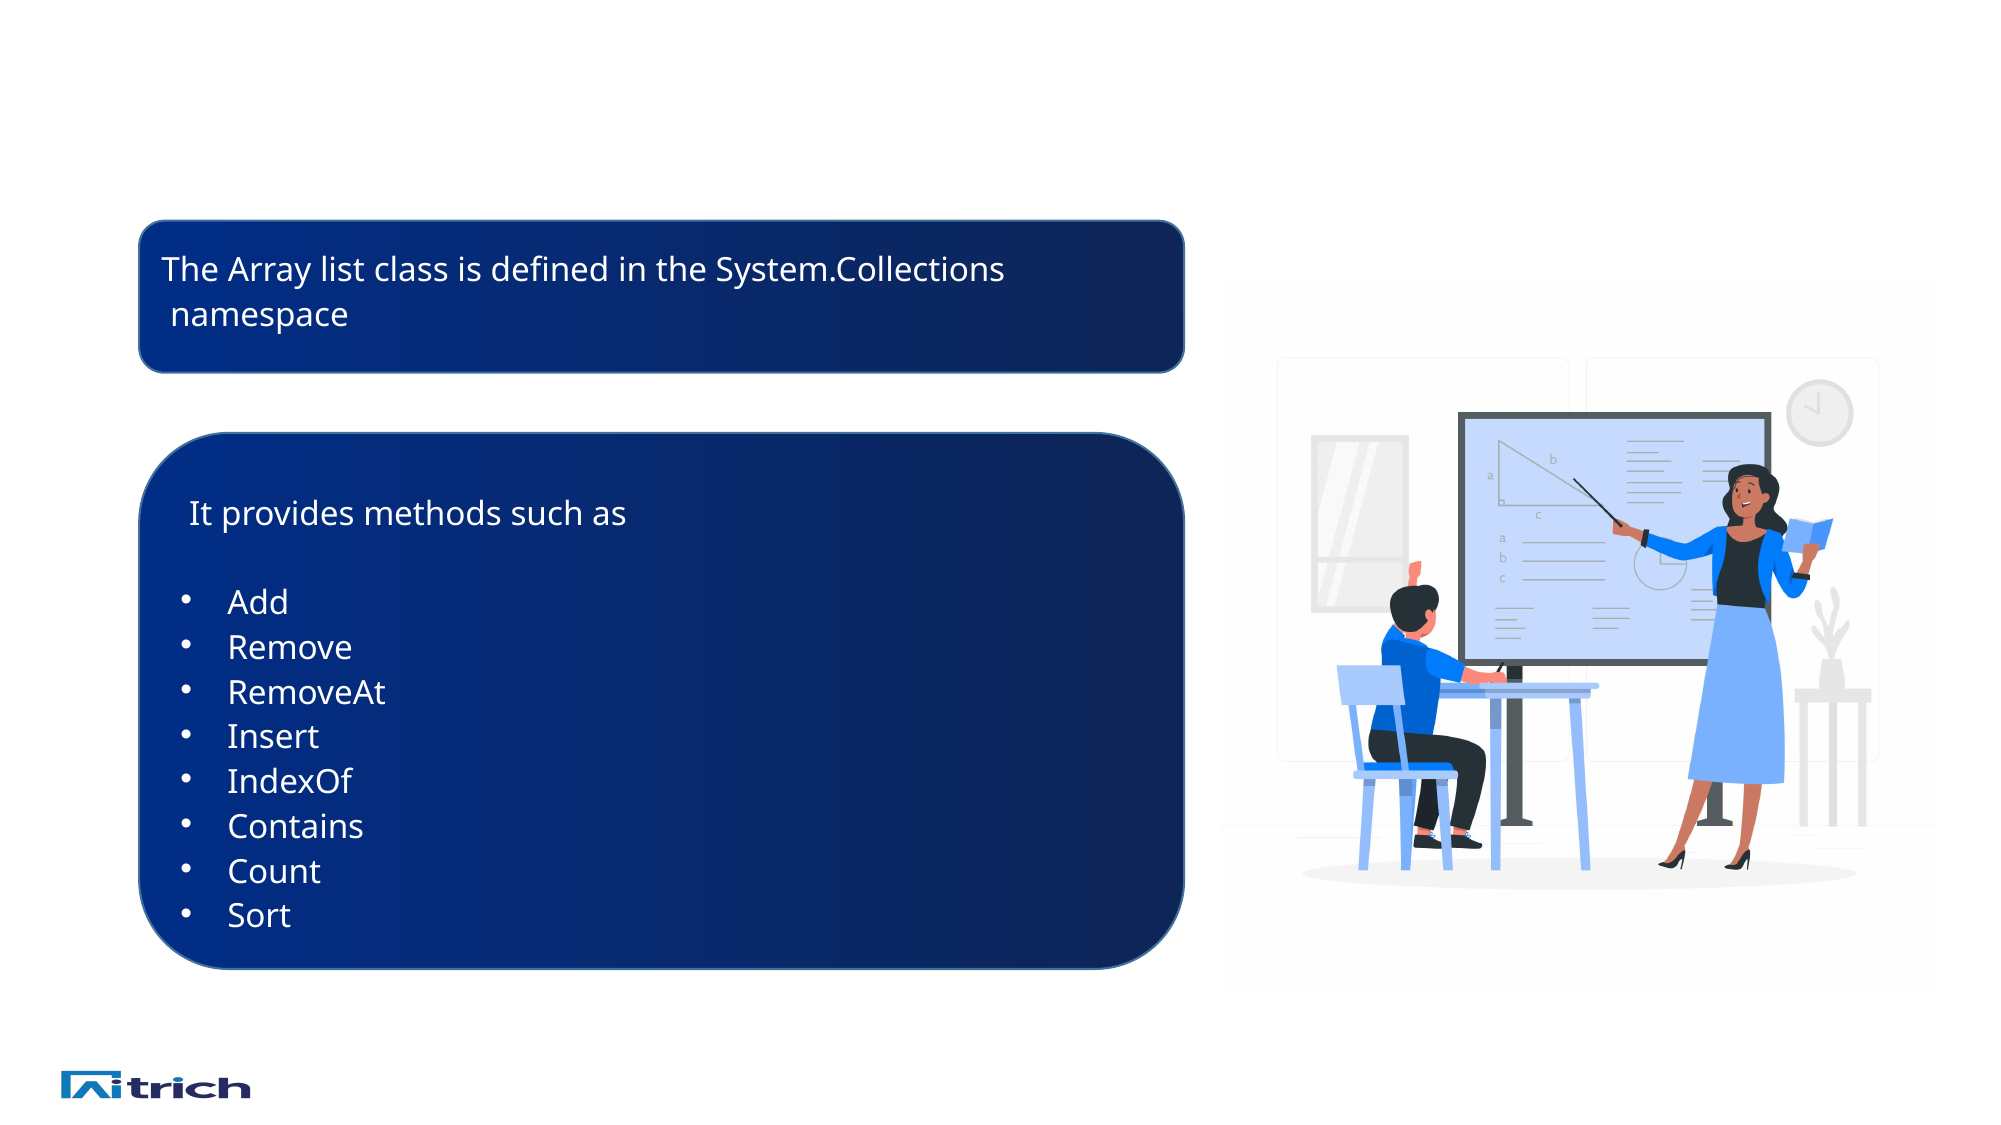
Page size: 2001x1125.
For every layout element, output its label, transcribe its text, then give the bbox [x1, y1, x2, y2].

picture [59, 1070, 252, 1099]
text_box It provides methods such as Add Remove RemoveAt Insert IndexOf Contains Count Sort [139, 432, 1185, 969]
text_box The Array list class is defined in the System.Collections namespace [139, 220, 1185, 373]
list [1221, 278, 1937, 994]
